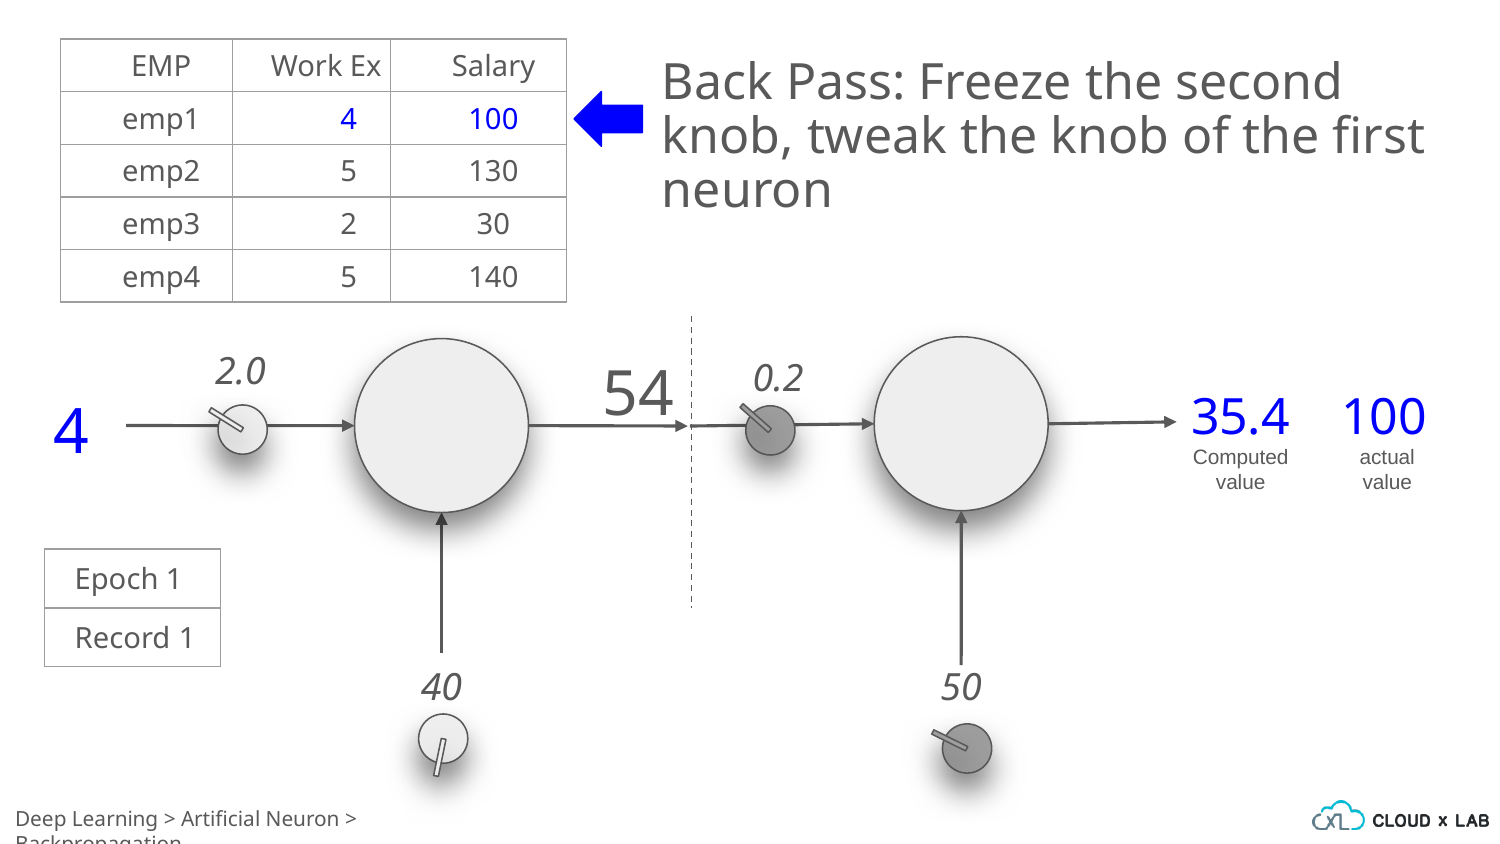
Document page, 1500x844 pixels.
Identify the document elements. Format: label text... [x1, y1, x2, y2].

text_box [354, 338, 529, 513]
table_header EMP [61, 40, 232, 91]
text_box Computed value [1167, 428, 1314, 477]
table_header Epoch 1 [45, 550, 220, 607]
text_box 35.4 [1167, 381, 1314, 428]
table_cell 2 [233, 198, 390, 249]
table_cell 5 [233, 145, 390, 196]
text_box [801, 423, 875, 427]
text_box 54 [584, 357, 687, 424]
table_cell emp4 [61, 250, 232, 301]
table_cell emp2 [61, 145, 232, 196]
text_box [689, 423, 728, 427]
table_cell 140 [391, 250, 566, 301]
table_cell 130 [391, 145, 566, 196]
text_box Back Pass: Freeze the second knob, tweak the knob of the first neuron [661, 86, 1447, 188]
table_cell 5 [233, 250, 390, 301]
text_box 0.2 [724, 344, 832, 410]
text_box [929, 720, 993, 770]
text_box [205, 400, 269, 451]
table_cell 4 [233, 92, 390, 144]
table_cell Record 1 [45, 609, 220, 666]
text_box 2.0 [187, 336, 294, 402]
table_cell 100 [391, 92, 566, 144]
table_cell 30 [391, 198, 566, 249]
table_cell emp3 [61, 198, 232, 249]
text_box [574, 91, 643, 147]
picture [1312, 800, 1490, 830]
table_header Salary [391, 40, 566, 91]
text_box [874, 336, 1049, 511]
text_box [733, 400, 798, 451]
text_box actual value [1330, 468, 1445, 477]
table_header Work Ex [233, 40, 390, 91]
text_box 4 [38, 376, 127, 475]
text_box Deep Learning > Artificial Neuron > Backpropagation [0, 790, 498, 836]
text_box 40 [388, 652, 495, 718]
table_cell emp1 [61, 92, 232, 144]
text_box 100 [1326, 369, 1500, 468]
text_box [661, 188, 1447, 213]
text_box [409, 720, 474, 770]
text_box 50 [907, 652, 1015, 718]
